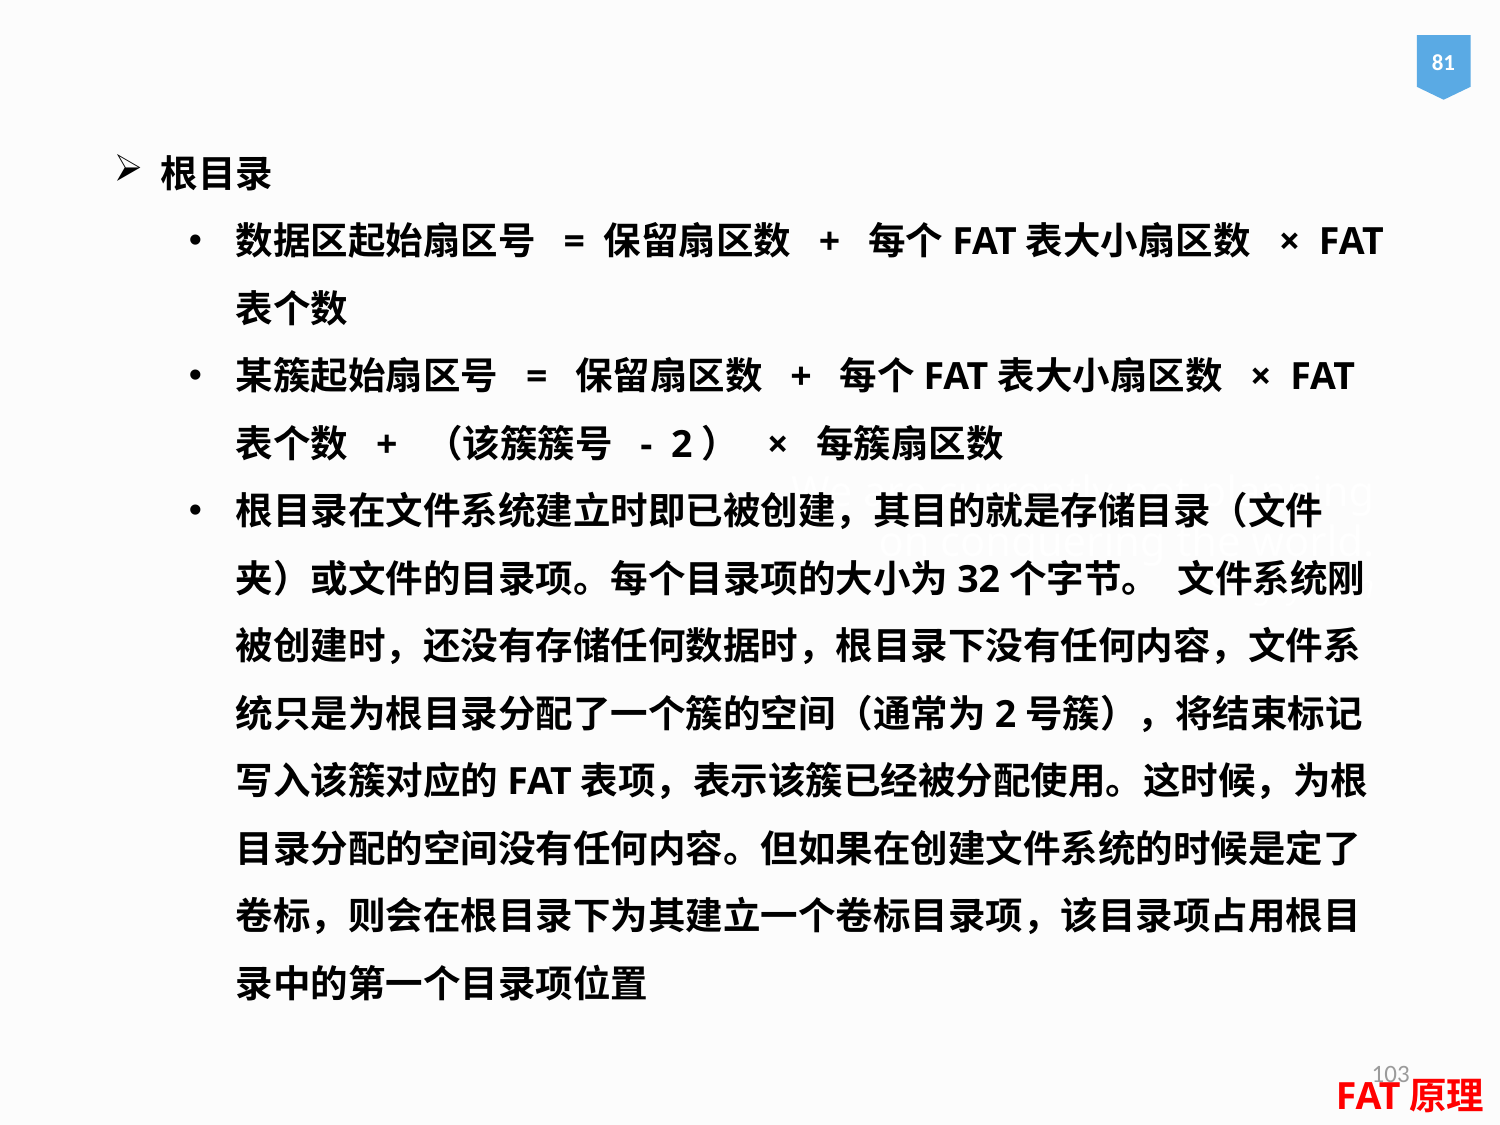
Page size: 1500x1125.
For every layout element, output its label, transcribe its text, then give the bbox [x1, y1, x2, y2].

text_box 根目录 数据区起始扇区号 = 保留扇区数 + 每个FAT表大小扇区数 × FAT表个数 某簇起始扇区号 = 保留扇区数 + 每个FAT表大小扇区数 × FAT表个数 + （该簇簇号 - 2） × 每簇扇区数 根目录在文件系统建立时即已被创建，其目的就是存储目录（文件夹）或文件的目录项。每个目录项的大小为32个字节。 文件系统刚被创建时，还没有存储任何数据时，根目录下没有任何内容，文件系统只是为根目录分配了一个簇的空间（通常为2号簇），将结束标记写入该簇对应的FAT表项，表示该簇已经被分配使用。这时候，为根目录分配的空间没有任何内容。但如果在创建文件系统的时候是定了卷标，则会在根目录下为其建立一个卷标目录项，该目录项占用根目录中的第一个目录项位置 [99, 119, 1411, 1012]
text_box FAT原理 [1321, 1064, 1500, 1125]
text_box 81 [1414, 33, 1473, 102]
slide_number 103 [1074, 1042, 1425, 1103]
